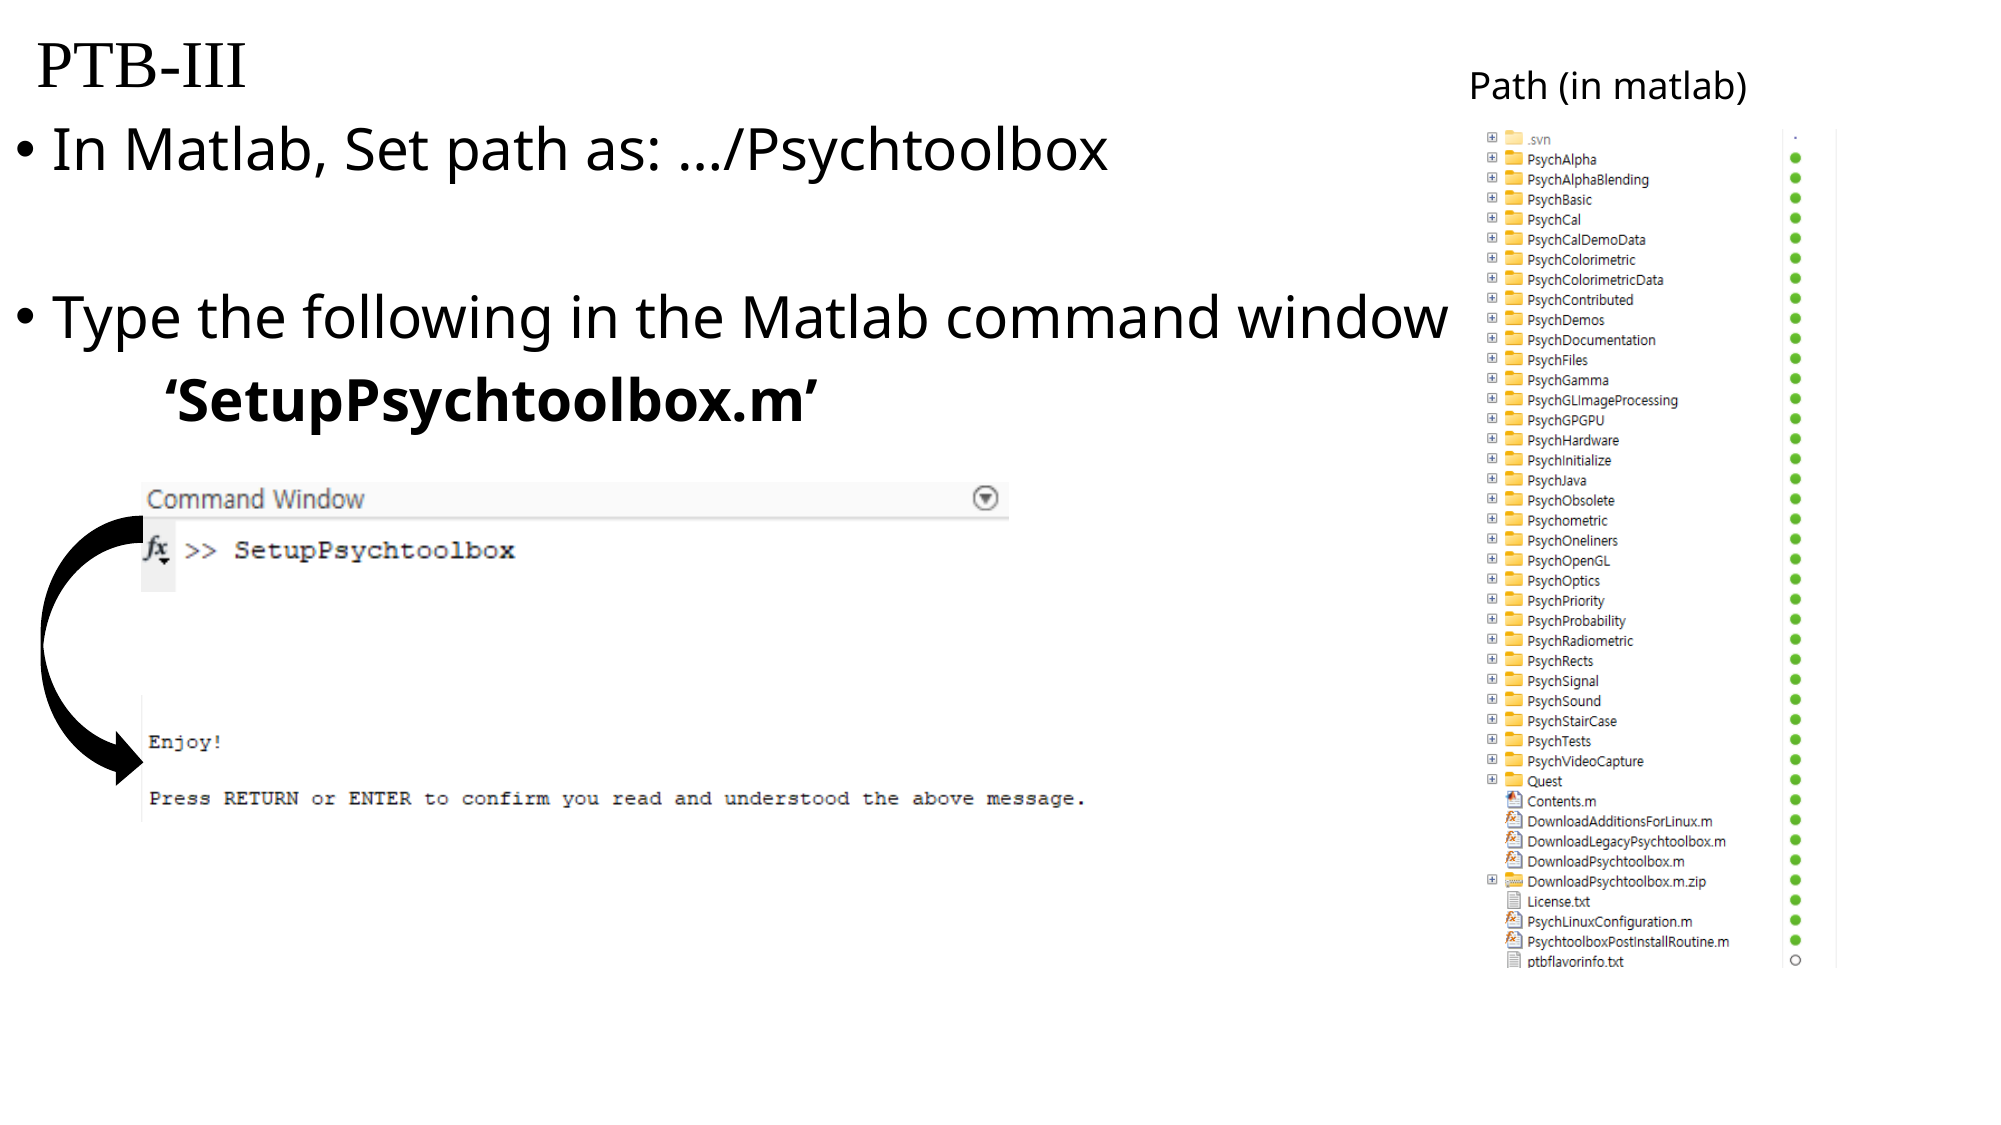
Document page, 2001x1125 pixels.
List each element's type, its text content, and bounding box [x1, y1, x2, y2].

text_box Path (in matlab) [1453, 55, 2000, 115]
text_box [40, 515, 141, 786]
title PTB-III [21, 22, 1747, 110]
picture [141, 695, 1169, 822]
picture [1485, 129, 1838, 968]
list In Matlab, Set path as: …/Psychtoolbox Type the following in the Matlab command window ‘SetupPsychtoolbox.m’ [0, 112, 1725, 827]
picture [141, 482, 1009, 592]
